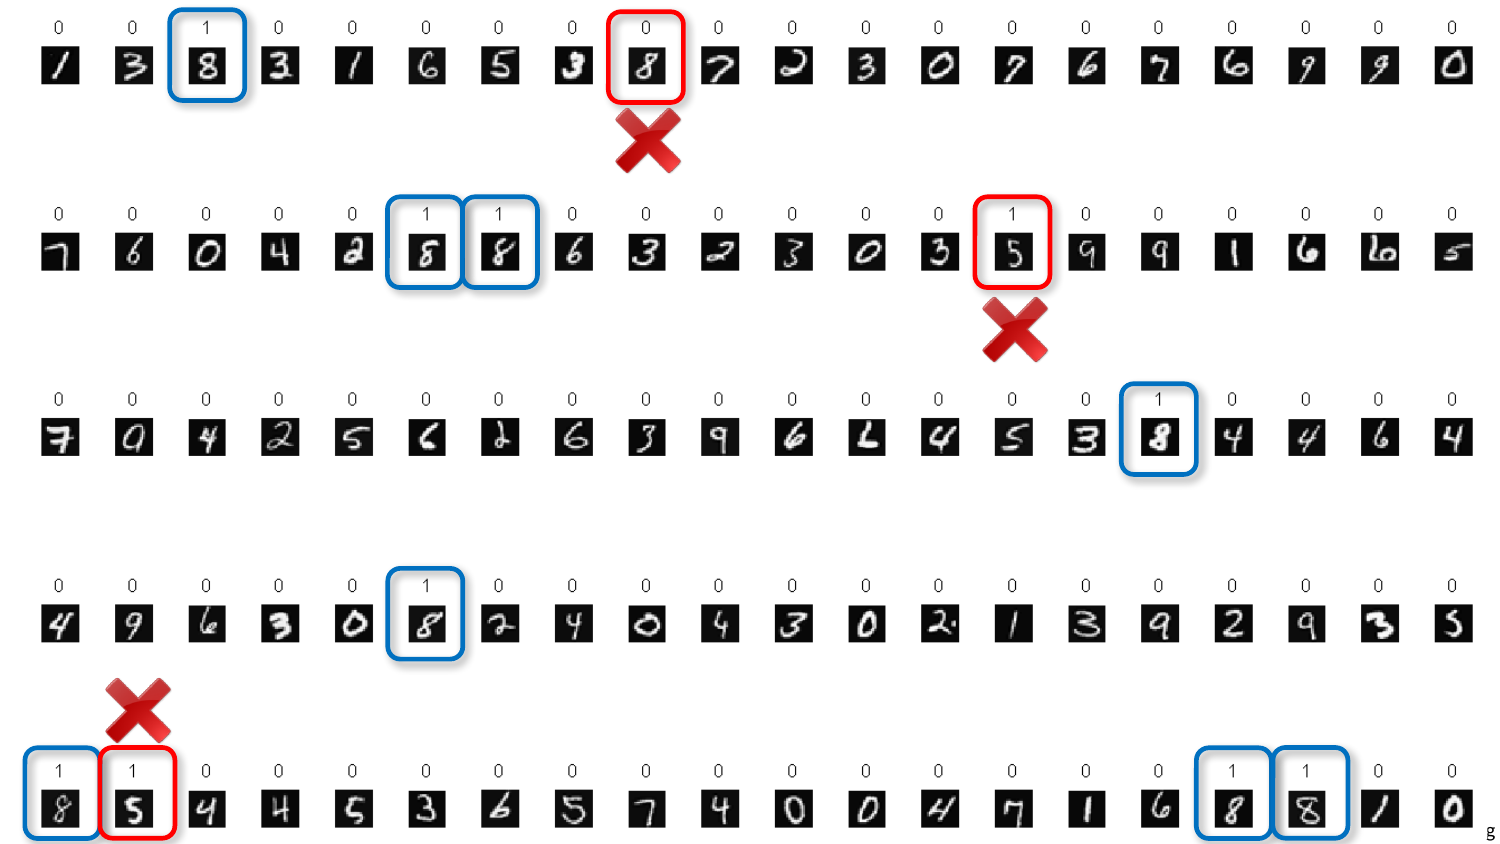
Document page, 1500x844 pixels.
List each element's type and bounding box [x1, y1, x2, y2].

picture [37, 9, 1488, 839]
text_box [22, 746, 33, 840]
